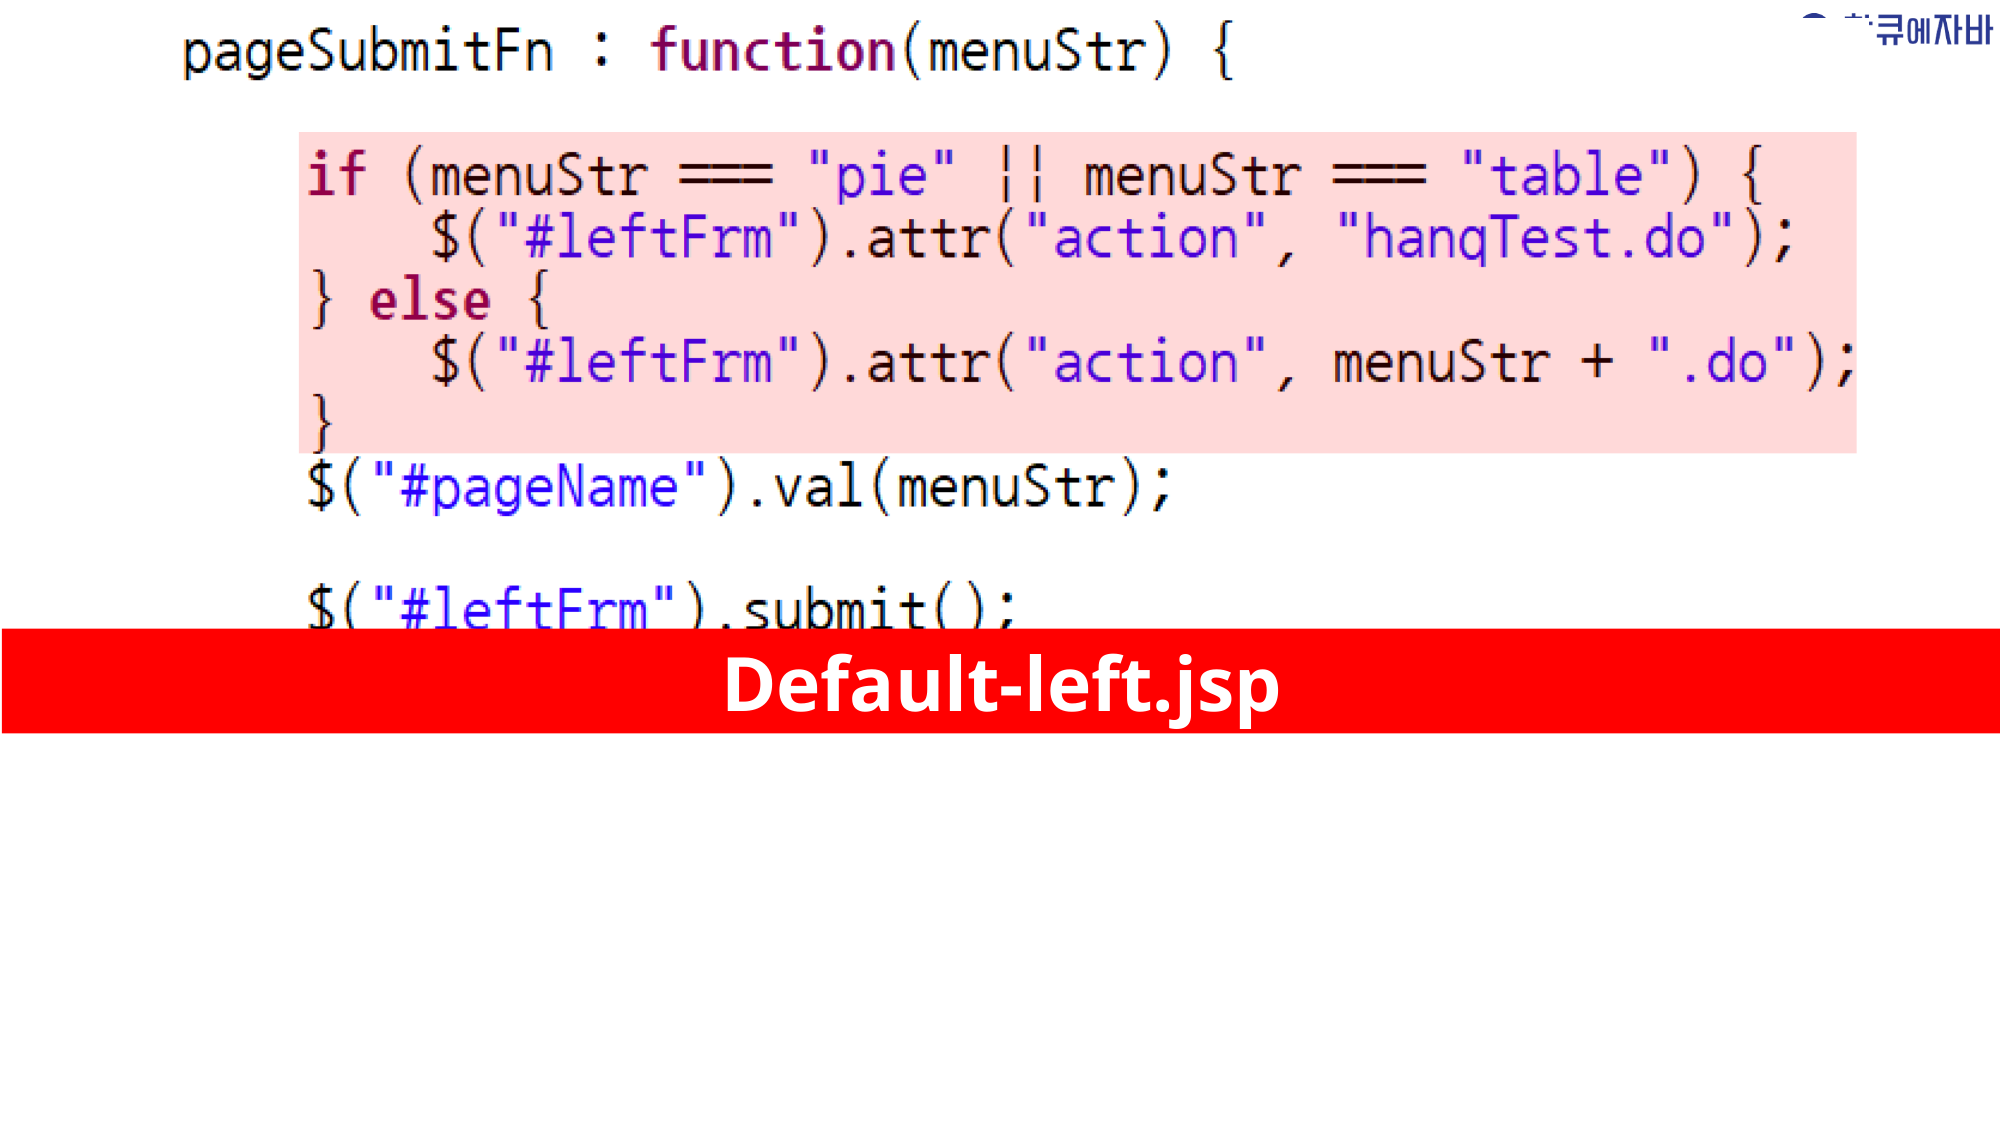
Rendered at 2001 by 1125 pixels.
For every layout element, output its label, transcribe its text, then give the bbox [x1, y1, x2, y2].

text_box Default-left.jsp [1, 628, 2000, 734]
picture [166, 0, 2000, 715]
